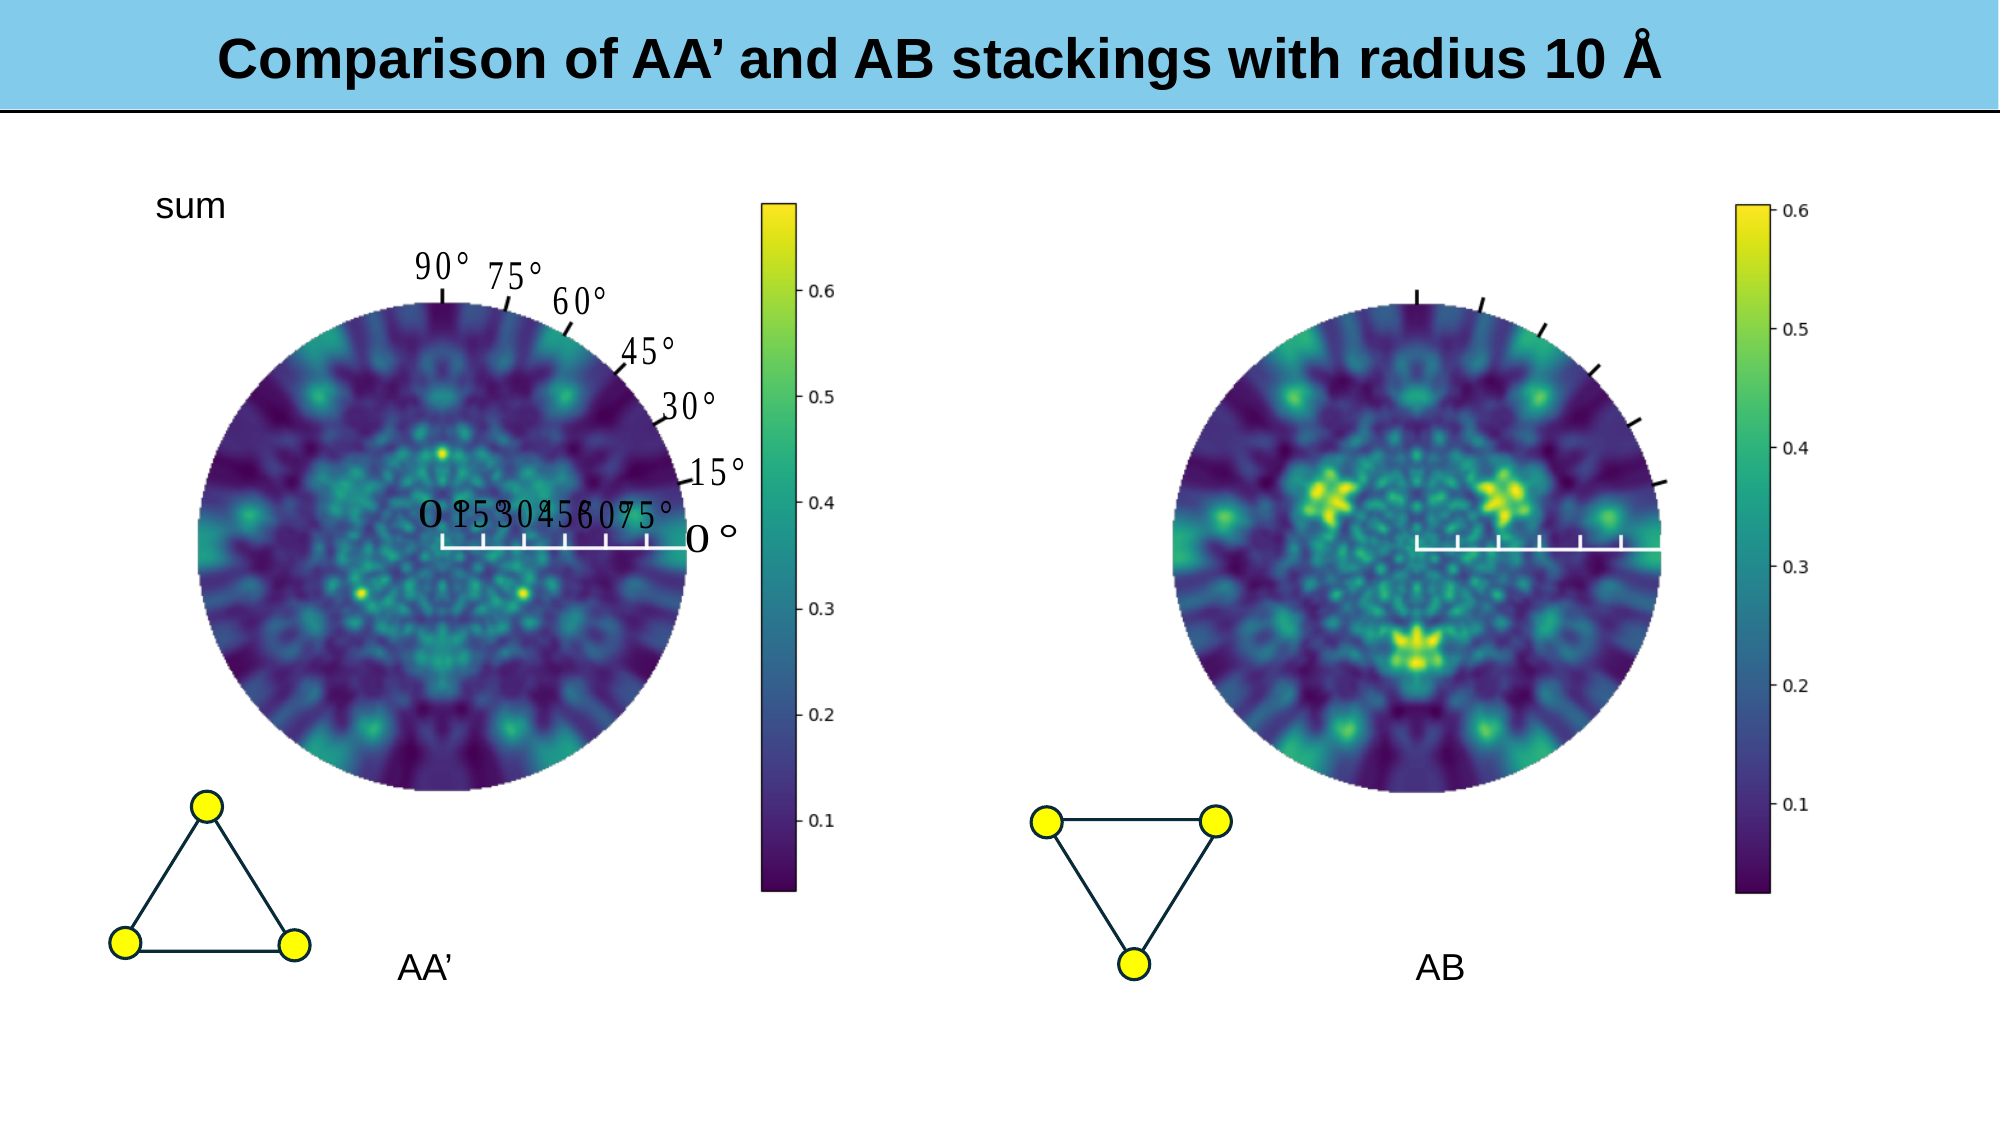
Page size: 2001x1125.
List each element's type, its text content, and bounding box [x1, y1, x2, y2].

picture [1161, 197, 1813, 900]
picture [185, 197, 838, 900]
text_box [1030, 805, 1232, 981]
text_box sum [140, 173, 295, 234]
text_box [109, 790, 311, 962]
text_box Comparison of AA’ and AB stackings with radius 10 Å [198, 14, 1711, 98]
text_box AA’ [382, 935, 511, 996]
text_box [417, 491, 674, 539]
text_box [414, 243, 745, 563]
text_box AB [1400, 935, 1529, 996]
